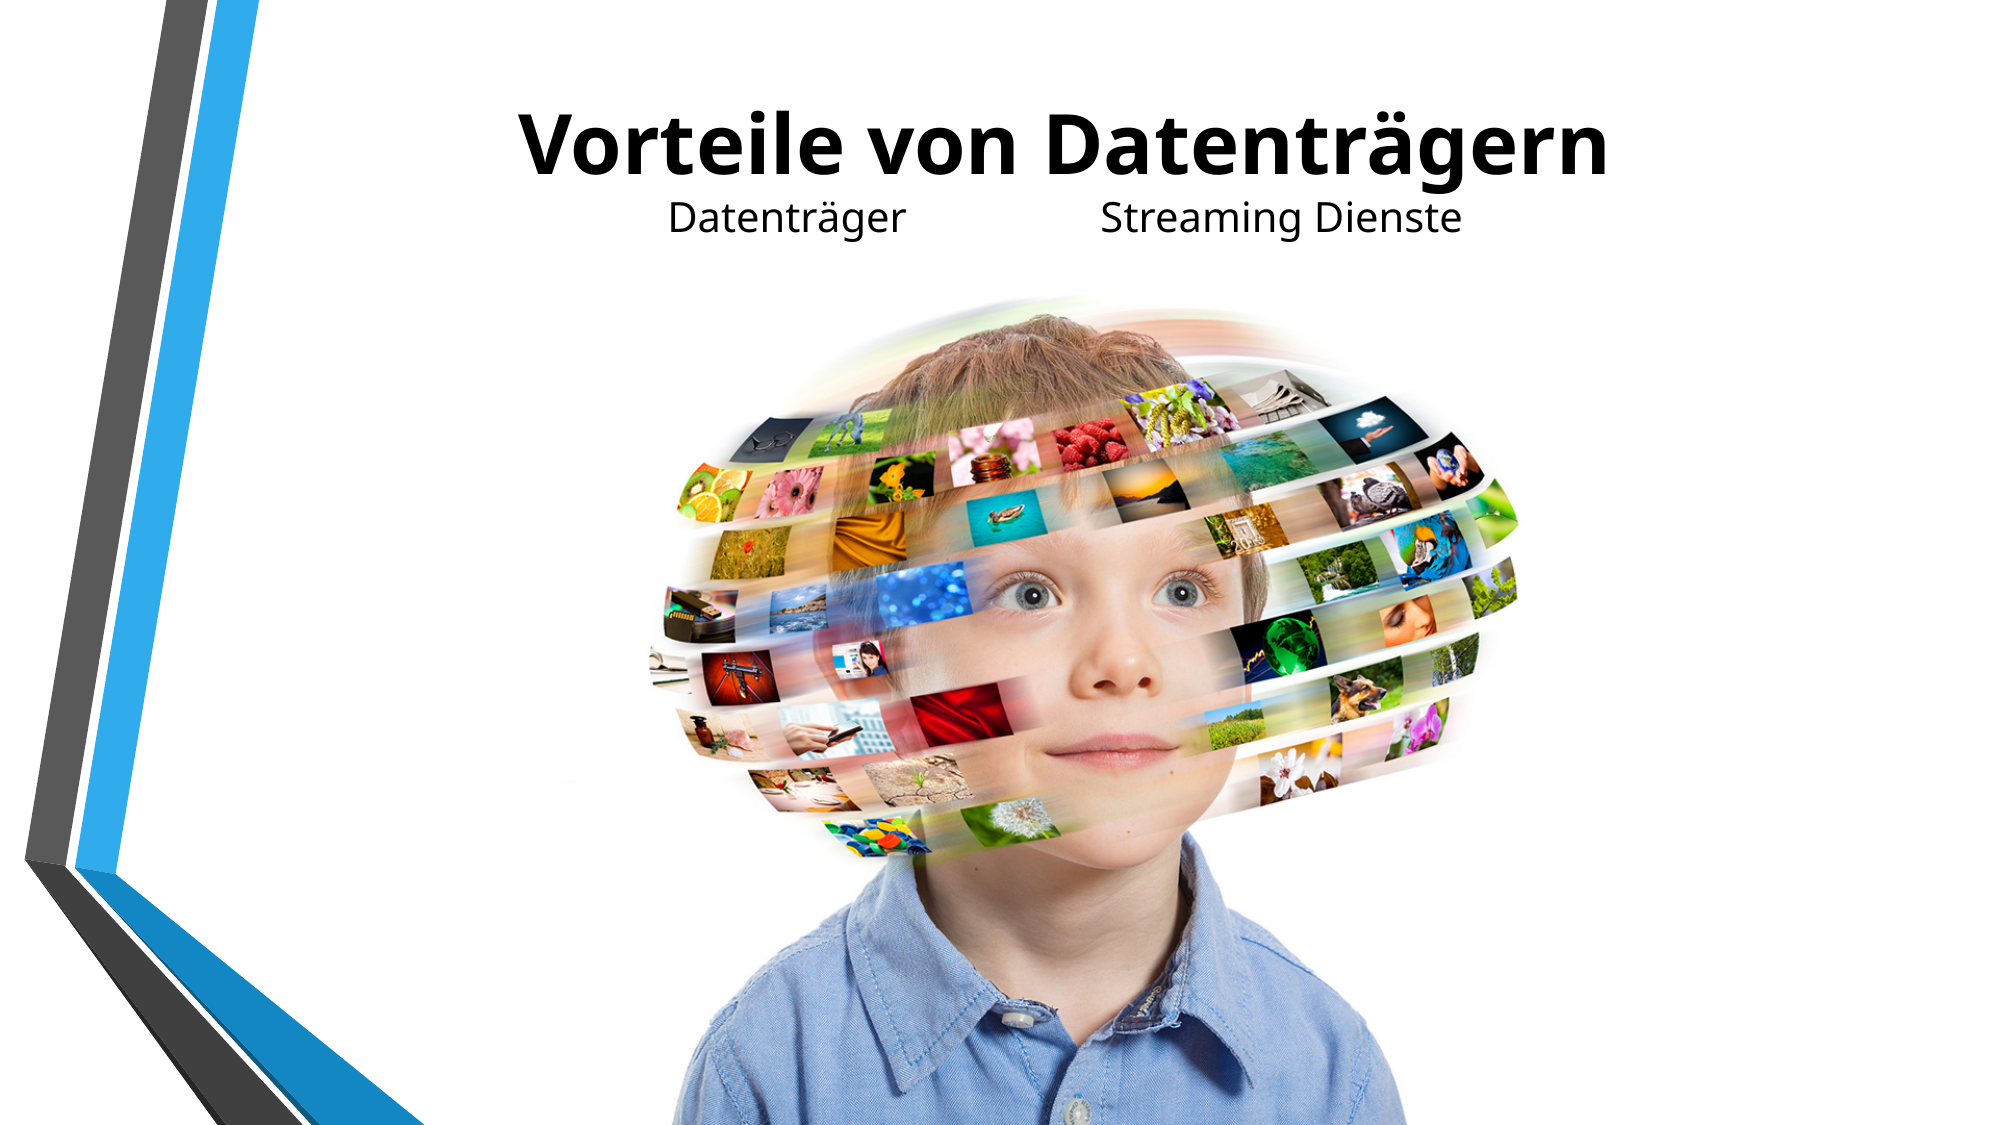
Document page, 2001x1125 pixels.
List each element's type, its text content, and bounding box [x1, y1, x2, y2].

title Vorteile von Datenträgern Datenträger Streaming Dienste [243, 22, 1887, 310]
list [544, 267, 1586, 1125]
